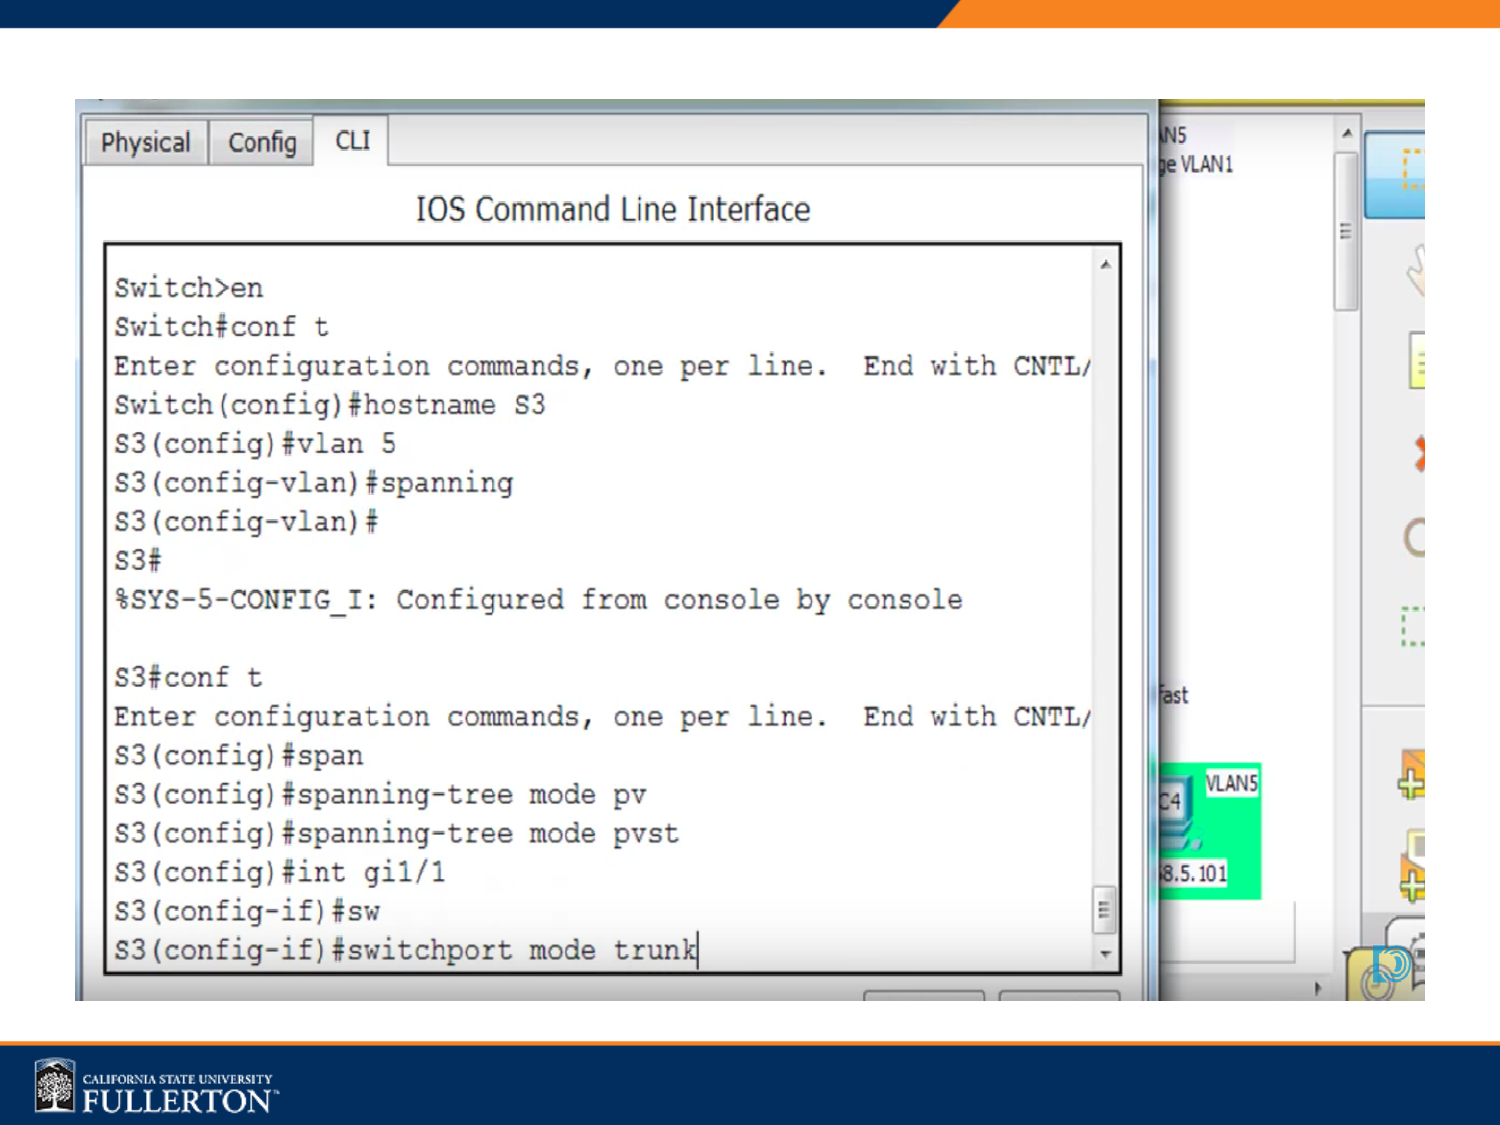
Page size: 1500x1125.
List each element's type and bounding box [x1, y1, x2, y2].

picture [0, 0, 1500, 1125]
list [74, 99, 1426, 1001]
